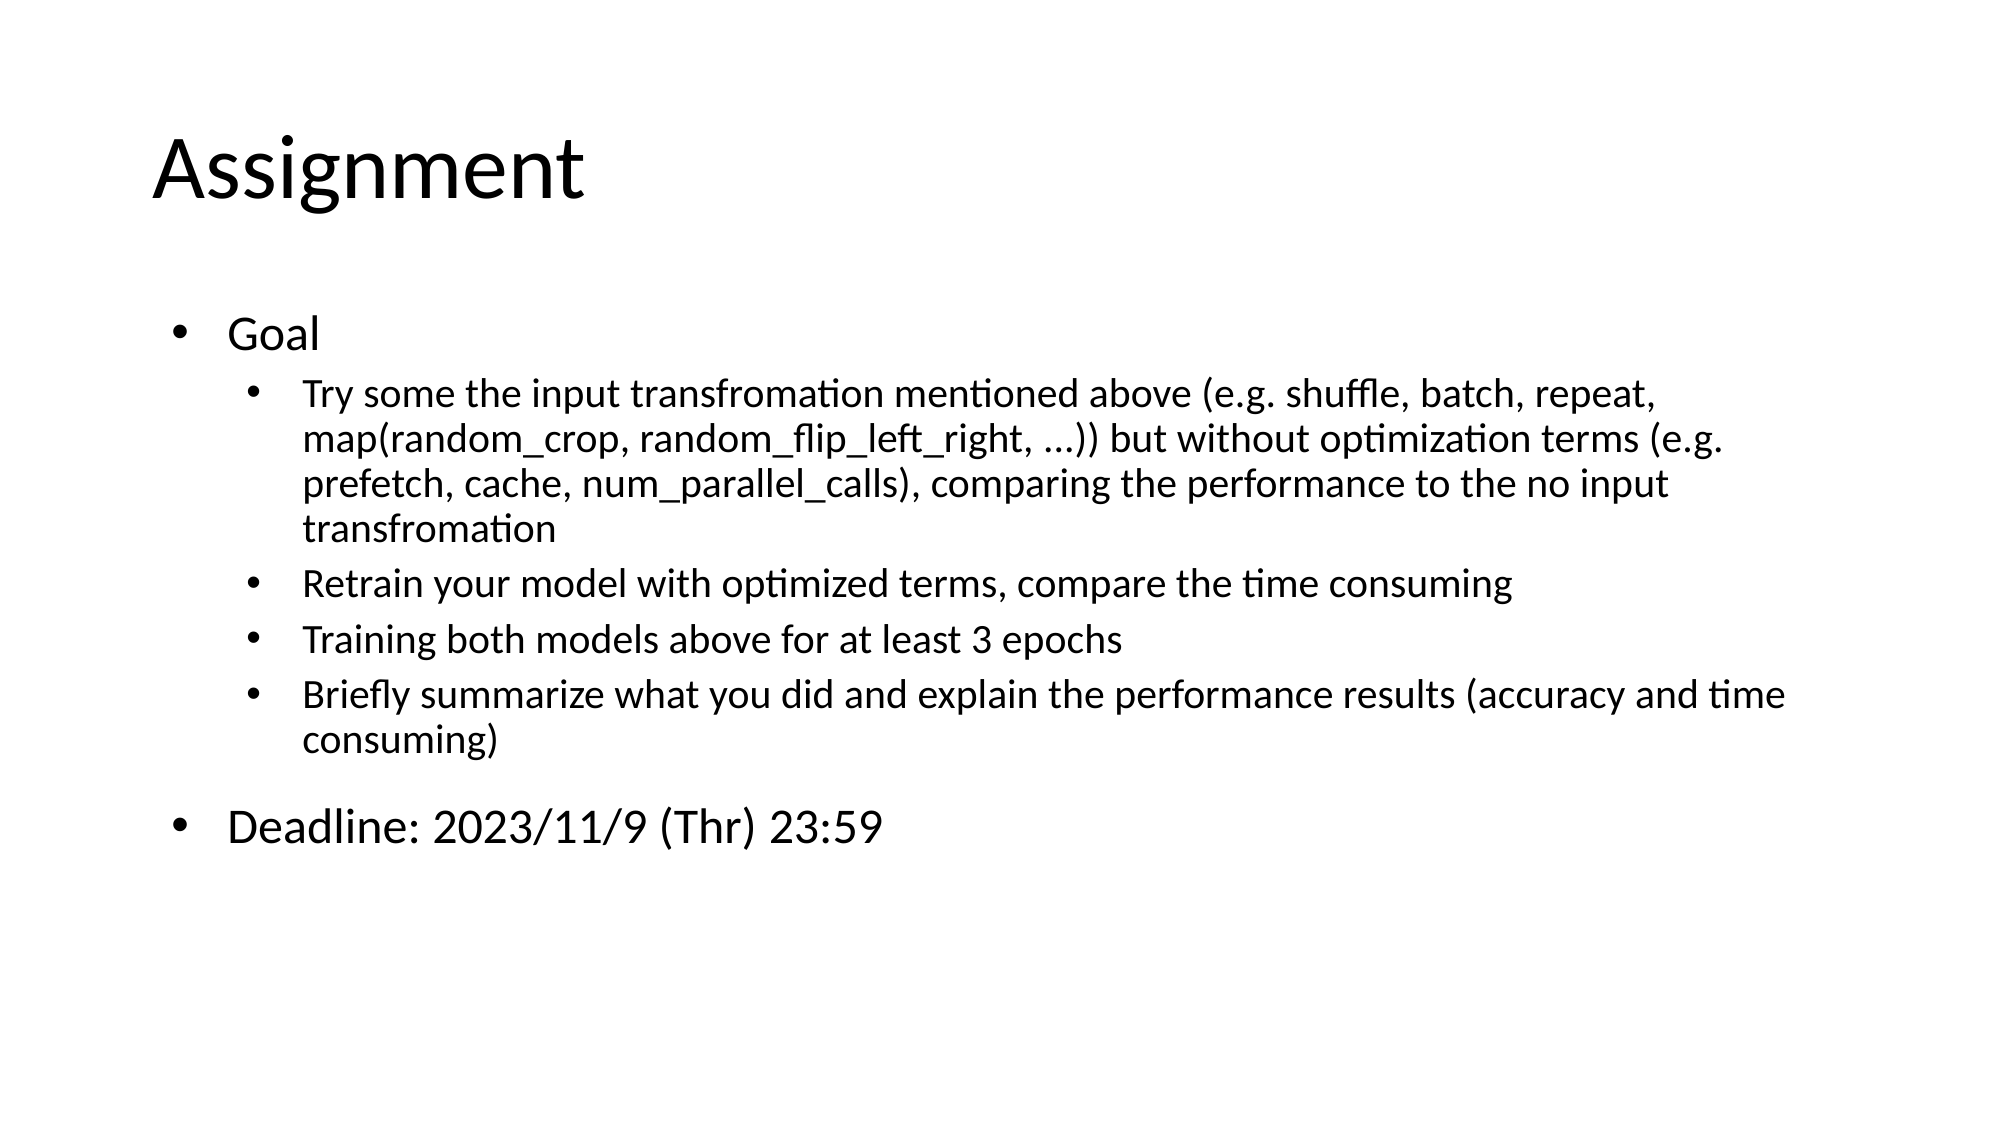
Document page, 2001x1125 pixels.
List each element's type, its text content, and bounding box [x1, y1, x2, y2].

list Goal Try some the input transfromation mentioned above (e.g. shuffle, batch, repeat, map(random_crop, random_flip_left_right, ...)) but without optimization terms (e.g. prefetch, cache, num_parallel_calls), comparing the performance to the no input transfromation Retrain your model with optimized terms, compare the time consuming Training both models above for at least 3 epochs Briefly summarize what you did and explain the performance results (accuracy and time consuming) Deadline: 2023/11/9 (Thr) 23:59 [137, 299, 1863, 1066]
title Assignment [137, 59, 1863, 278]
